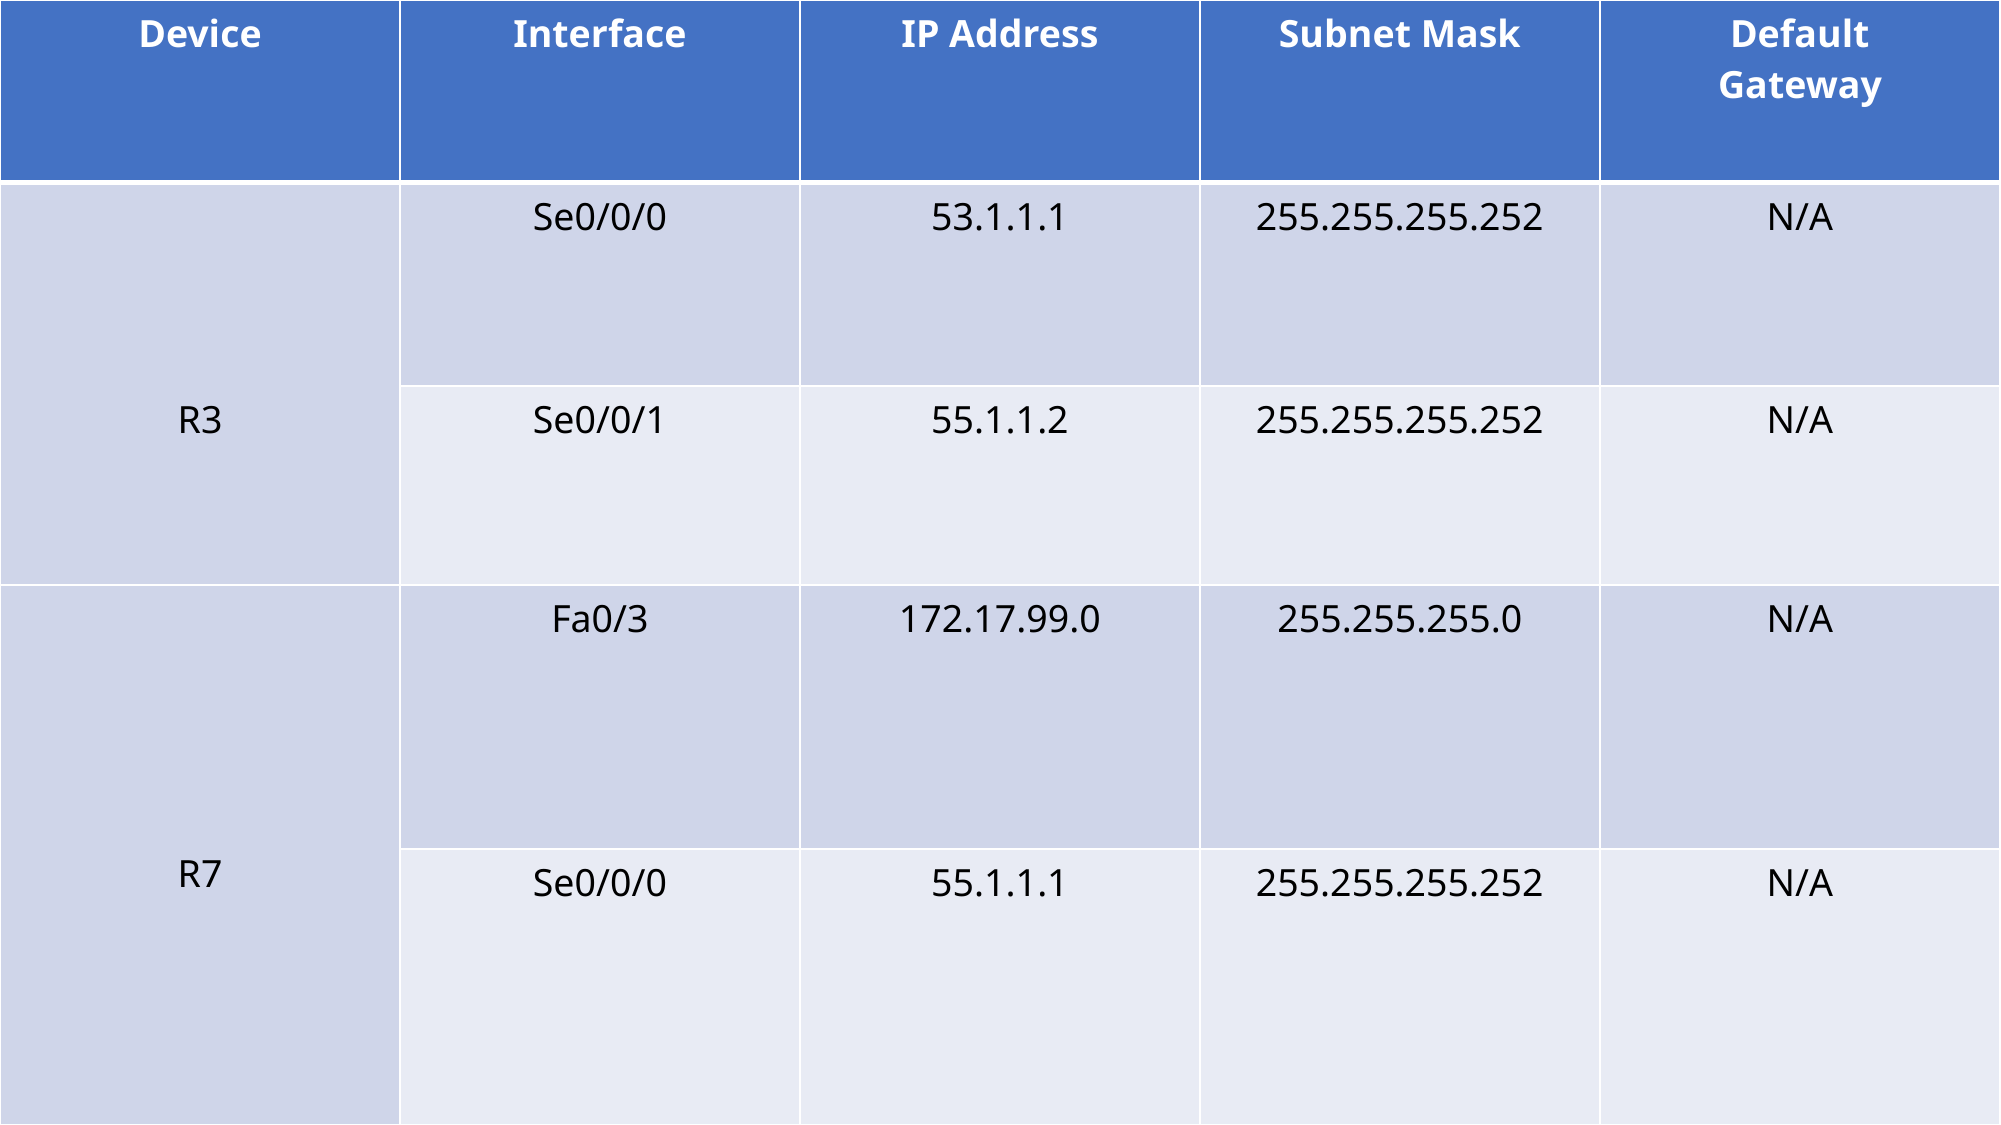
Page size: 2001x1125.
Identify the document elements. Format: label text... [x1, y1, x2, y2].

table_cell Se0/0/0 [401, 185, 799, 385]
table_cell 255.255.255.252 [1201, 185, 1599, 385]
table_cell N/A [1601, 850, 1999, 1124]
table_cell N/A [1601, 185, 1999, 385]
table_cell 255.255.255.252 [1201, 387, 1599, 584]
table_cell 255.255.255.0 [1201, 586, 1599, 848]
table_header Subnet Mask [1201, 1, 1599, 180]
table_header Default Gateway [1601, 1, 1999, 180]
table_cell 55.1.1.1 [801, 850, 1199, 1124]
table_cell 55.1.1.2 [801, 387, 1199, 584]
table_cell R3 [1, 185, 399, 584]
table_header Device [1, 1, 399, 180]
table_cell Fa0/3 [401, 586, 799, 848]
table_cell R7 [1, 586, 399, 1124]
table_cell 255.255.255.252 [1201, 850, 1599, 1124]
table_cell 53.1.1.1 [801, 185, 1199, 385]
table_cell Se0/0/0 [401, 850, 799, 1124]
table_header Interface [401, 1, 799, 180]
table_header IP Address [801, 1, 1199, 180]
table_cell Se0/0/1 [401, 387, 799, 584]
table_cell N/A [1601, 387, 1999, 584]
table_cell 172.17.99.0 [801, 586, 1199, 848]
table_cell N/A [1601, 586, 1999, 848]
